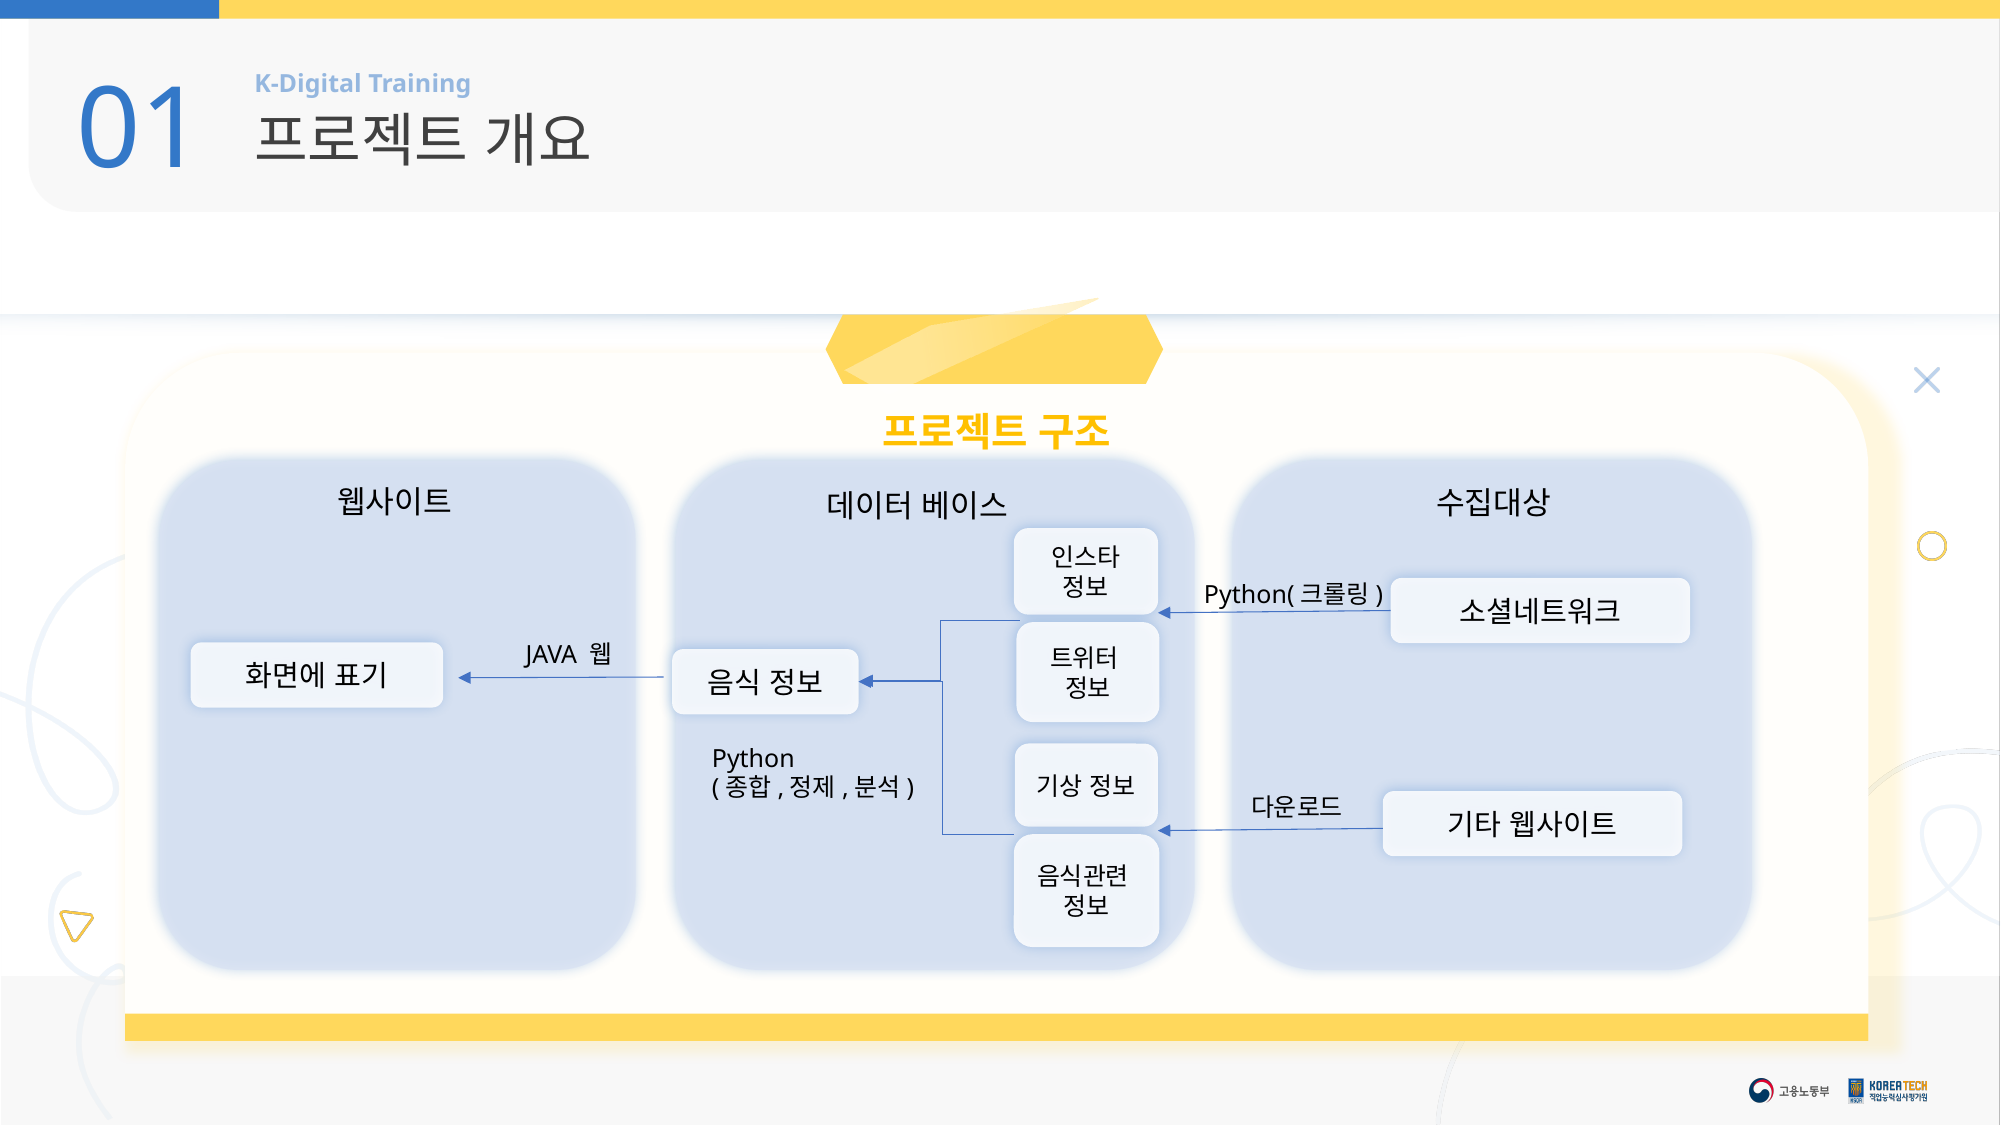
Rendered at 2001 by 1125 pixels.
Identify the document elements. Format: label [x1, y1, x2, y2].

text_box [125, 315, 1869, 1041]
picture [0, 0, 2001, 1125]
text_box [860, 619, 1020, 681]
text_box [61, 54, 1038, 191]
text_box [1749, 1078, 1927, 1104]
text_box [858, 681, 1014, 835]
